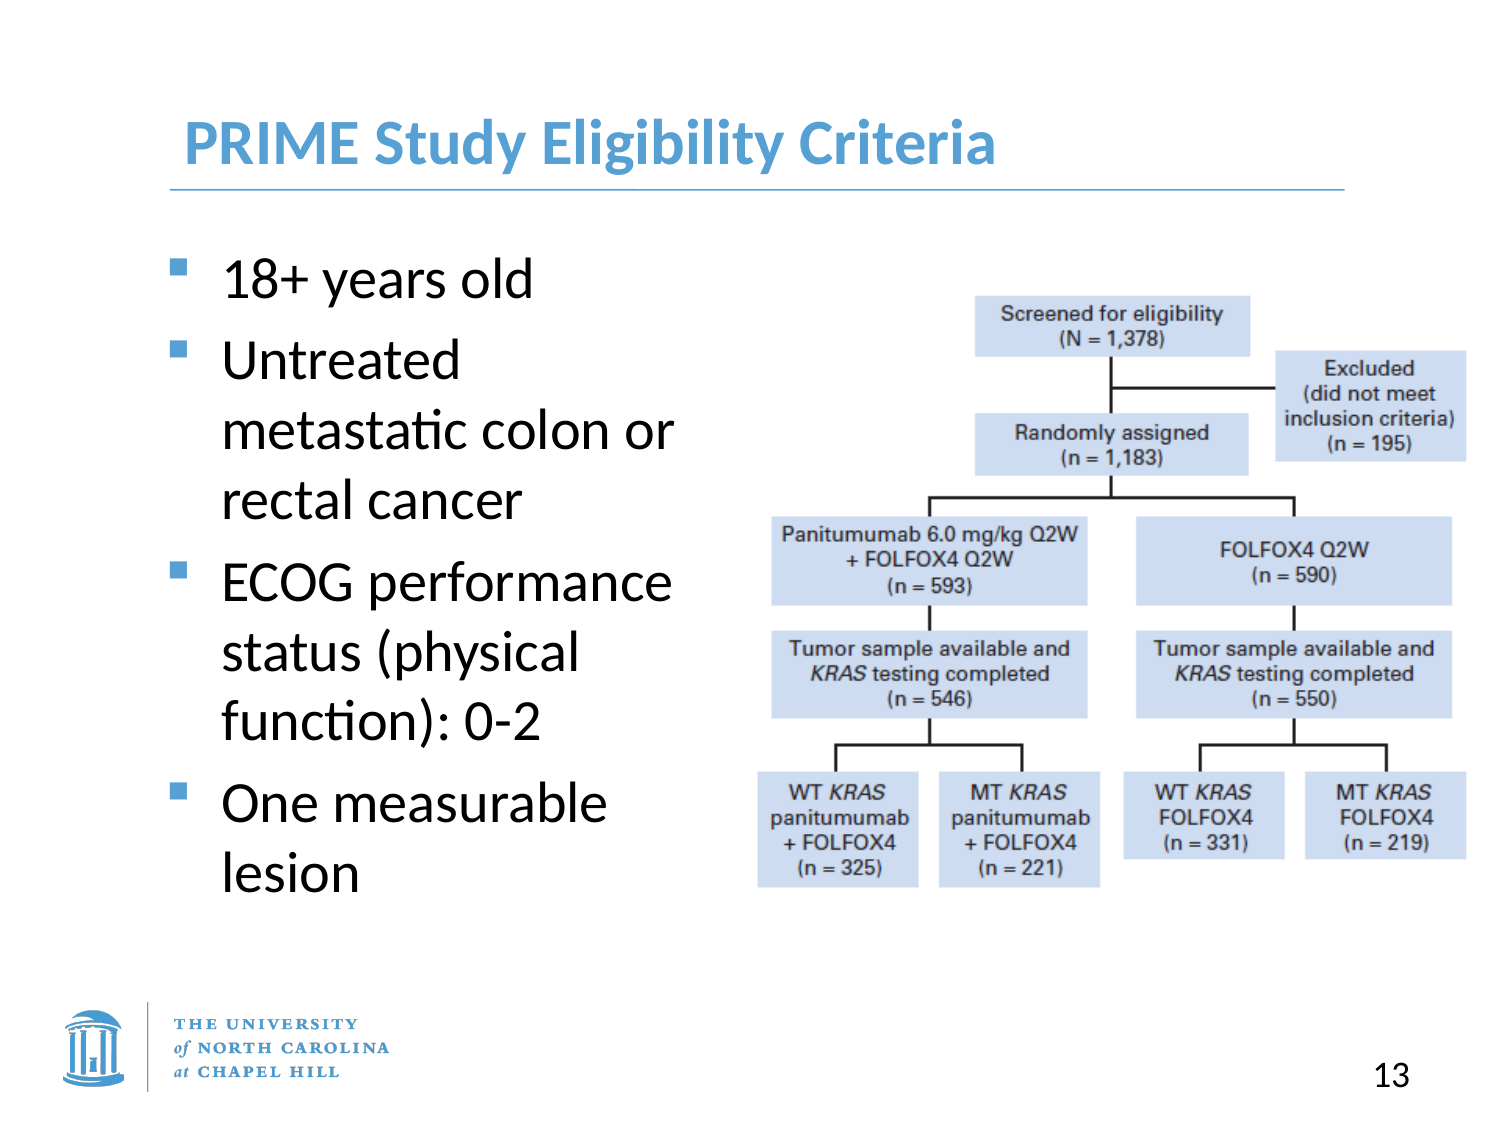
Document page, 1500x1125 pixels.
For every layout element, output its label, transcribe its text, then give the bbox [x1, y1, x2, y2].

title PRIME Study Eligibility Criteria [169, 45, 1350, 233]
picture [63, 1002, 389, 1092]
slide_number 13 [1074, 1042, 1425, 1103]
picture [749, 271, 1479, 894]
list 18+ years old Untreated metastatic colon or rectal cancer ECOG performance status (physical function): 0-2 One measurable lesion [150, 232, 704, 1004]
